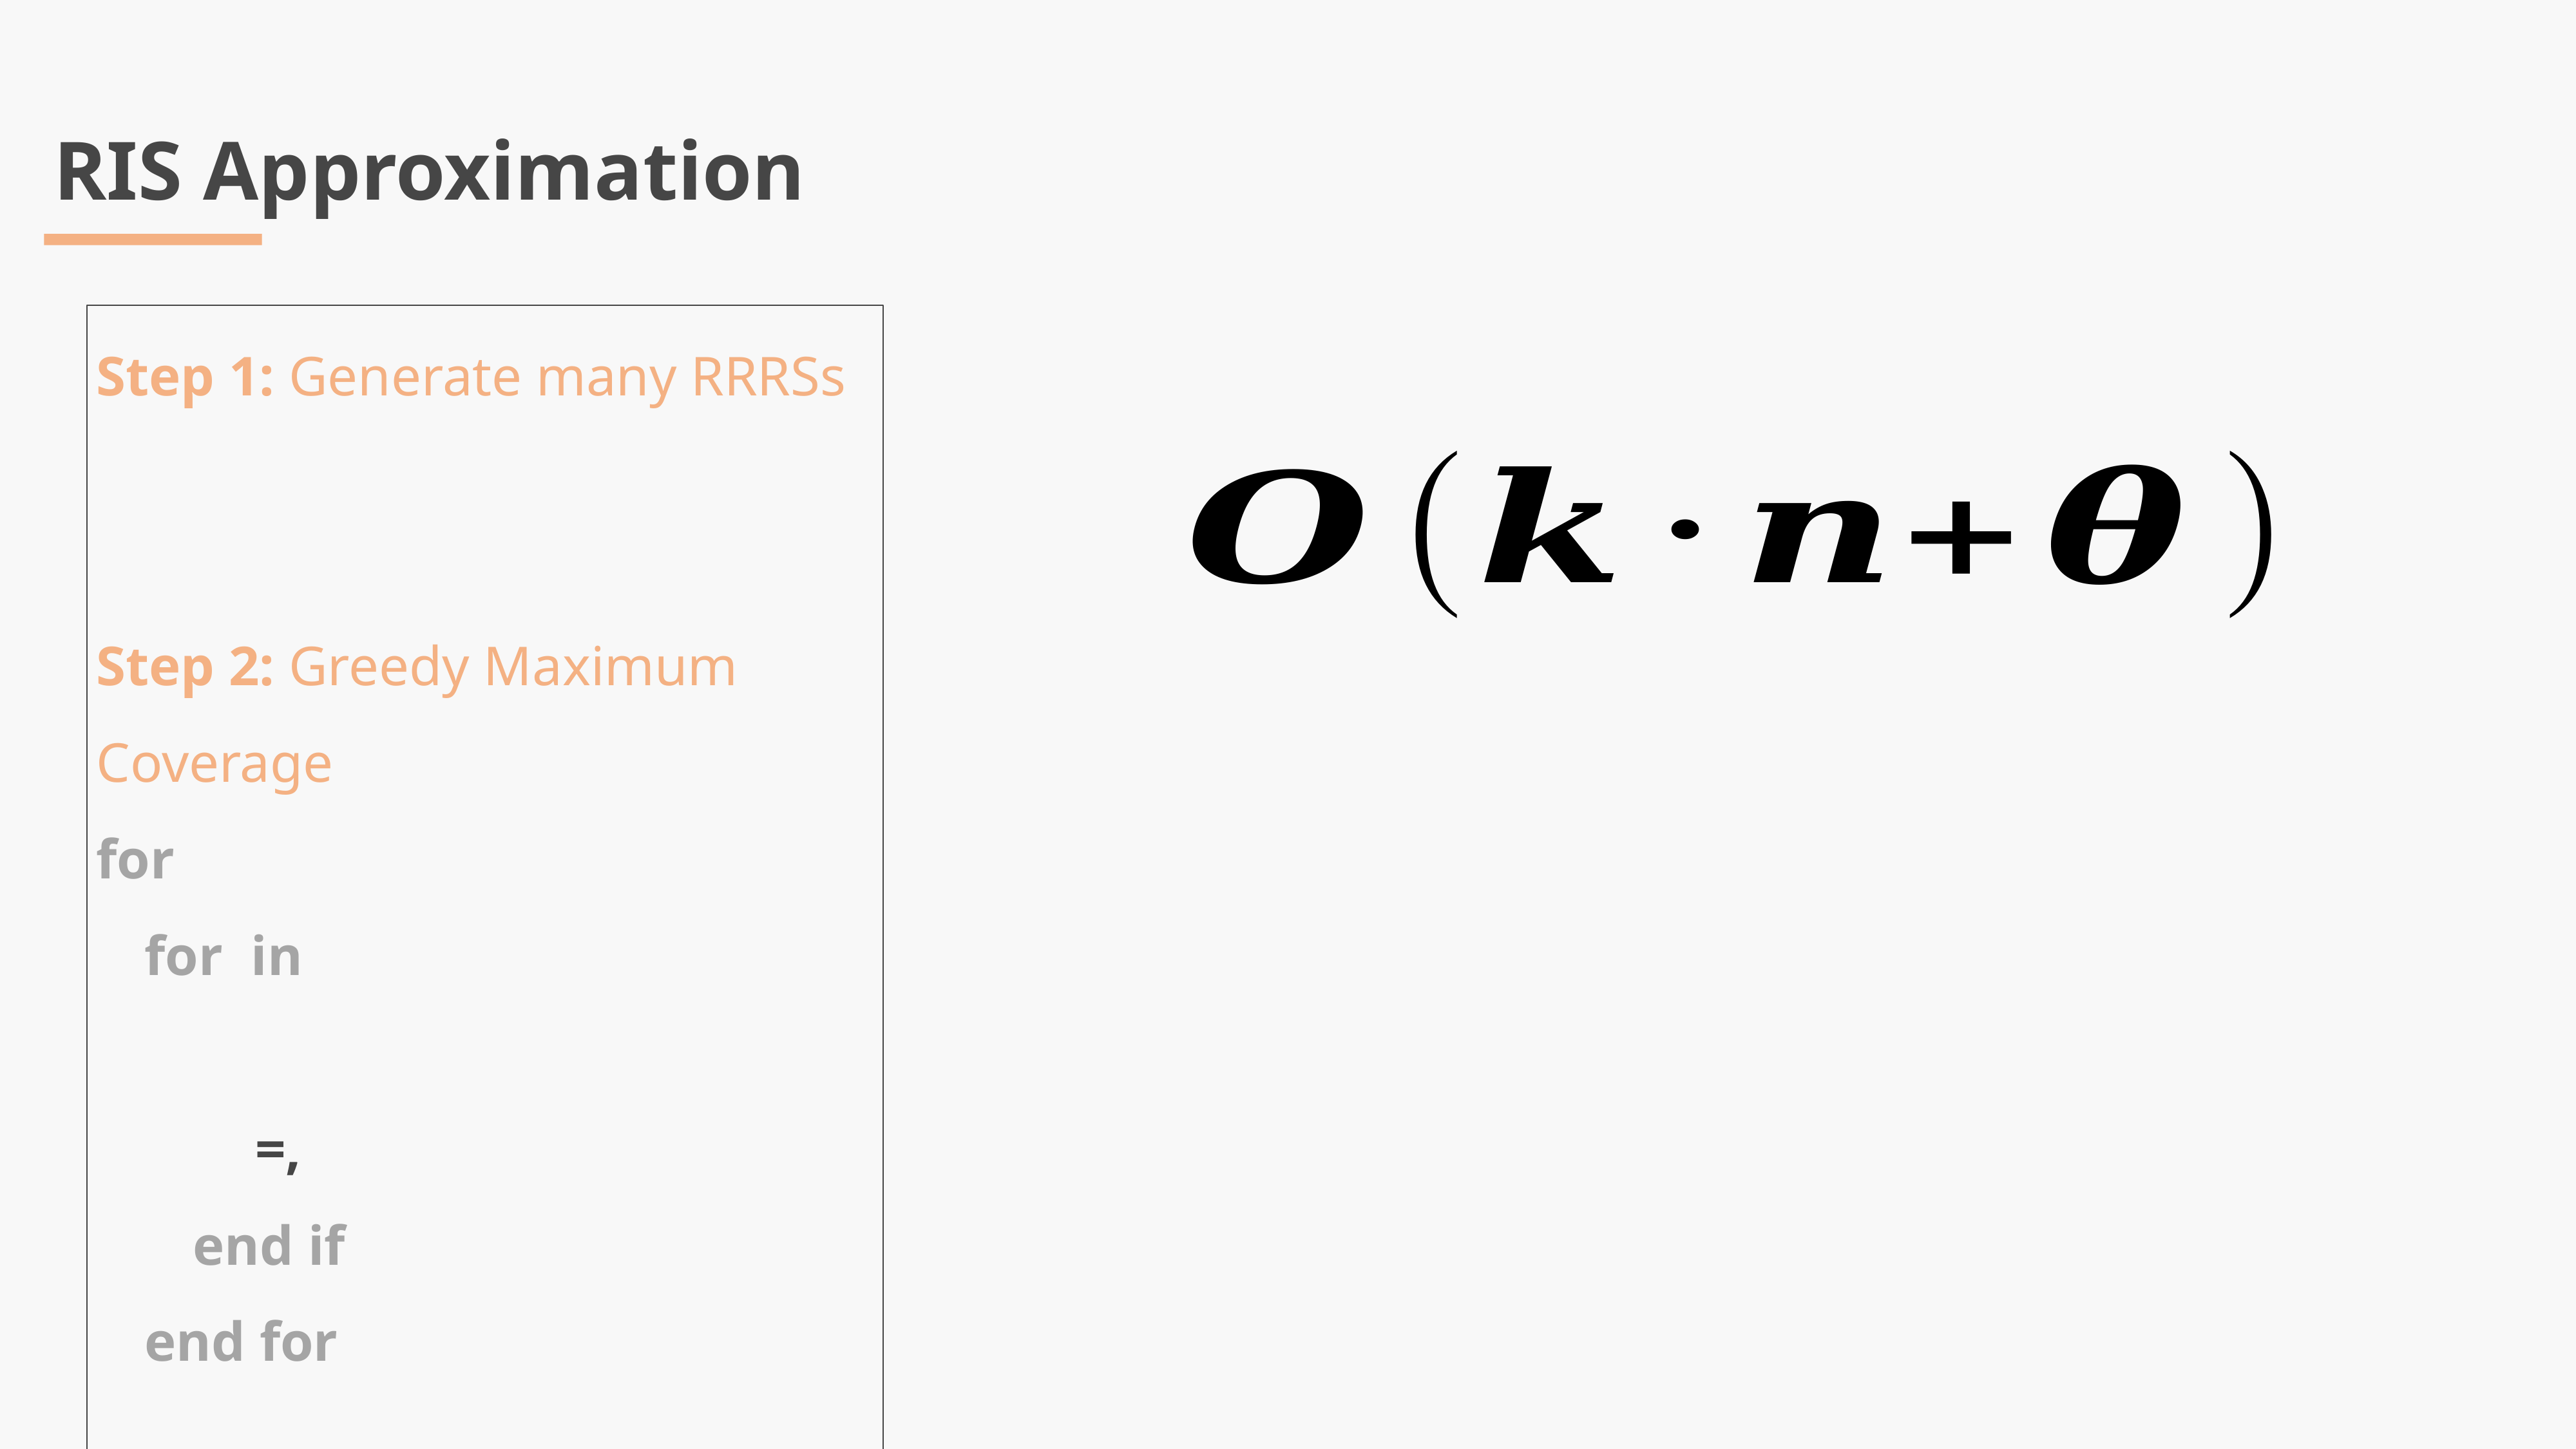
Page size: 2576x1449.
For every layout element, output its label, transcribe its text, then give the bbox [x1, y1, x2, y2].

text_box RIS Approximation [44, 115, 1435, 221]
text_box [43, 233, 263, 246]
